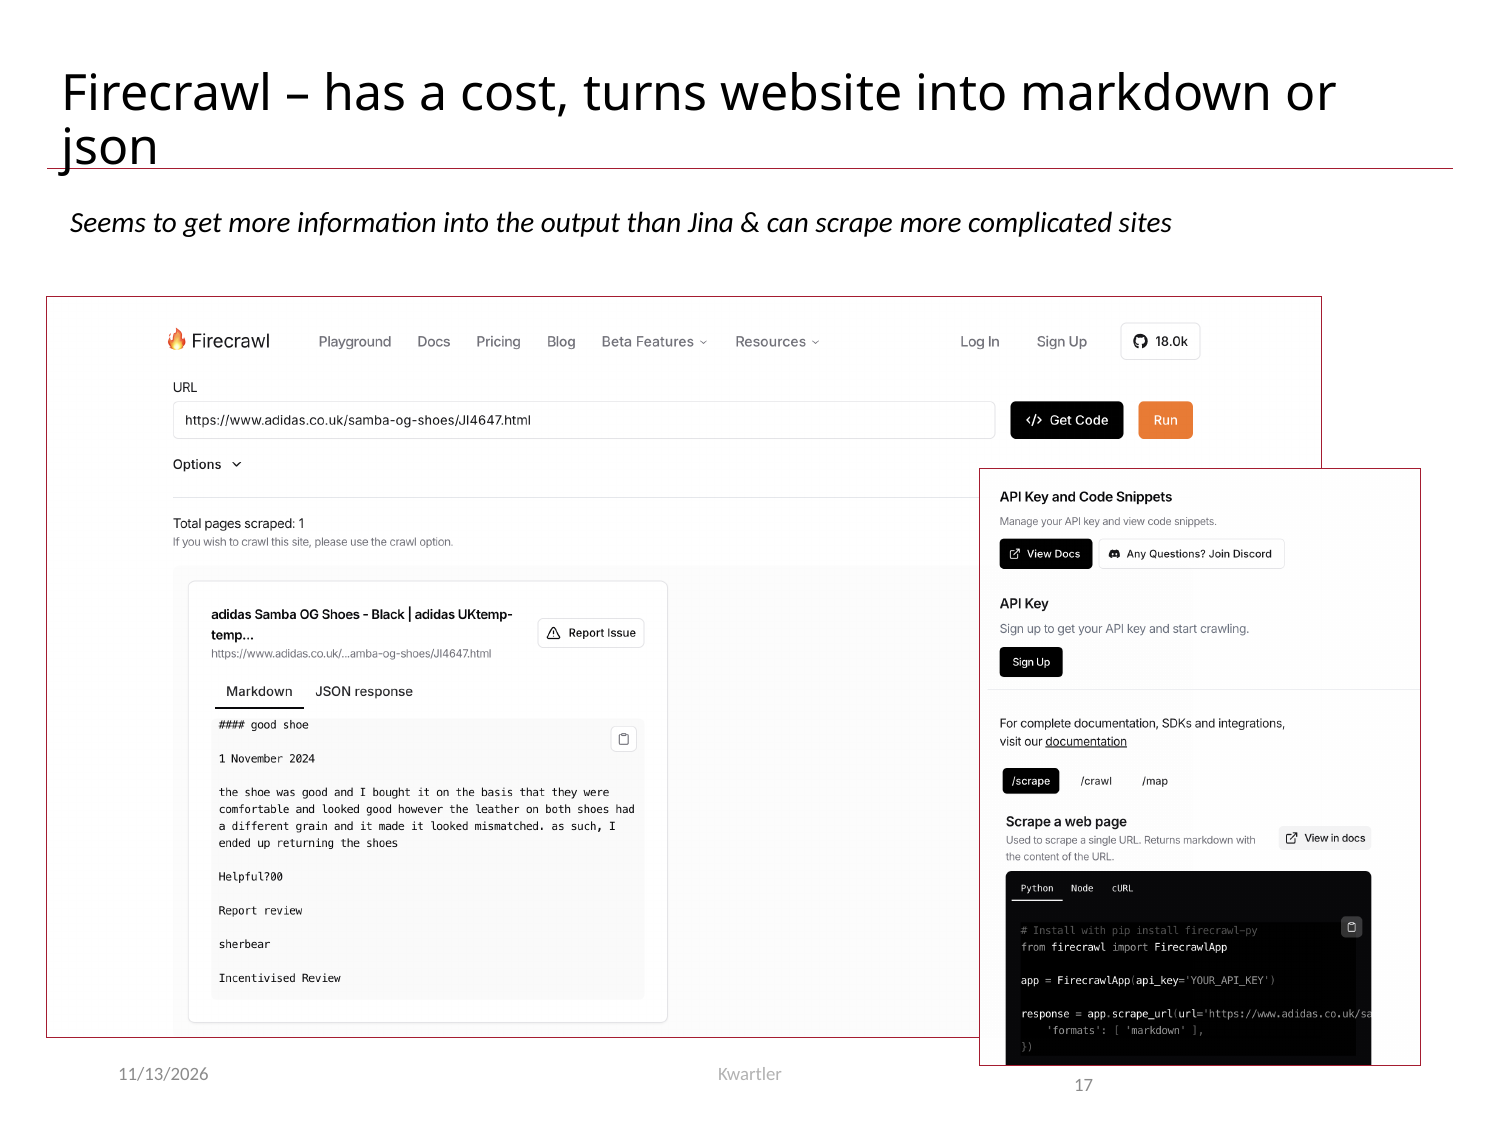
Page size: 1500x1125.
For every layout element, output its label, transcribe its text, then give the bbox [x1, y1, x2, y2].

footer Kwartler [496, 1042, 1004, 1103]
picture [46, 296, 1421, 1066]
text_box Seems to get more information into the output than Jina & can scrape more complicated sites [55, 196, 1195, 246]
title Firecrawl – has a cost, turns website into markdown or json [46, 59, 1461, 157]
slide_number 17 [1059, 1066, 1200, 1103]
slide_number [103, 1042, 441, 1103]
